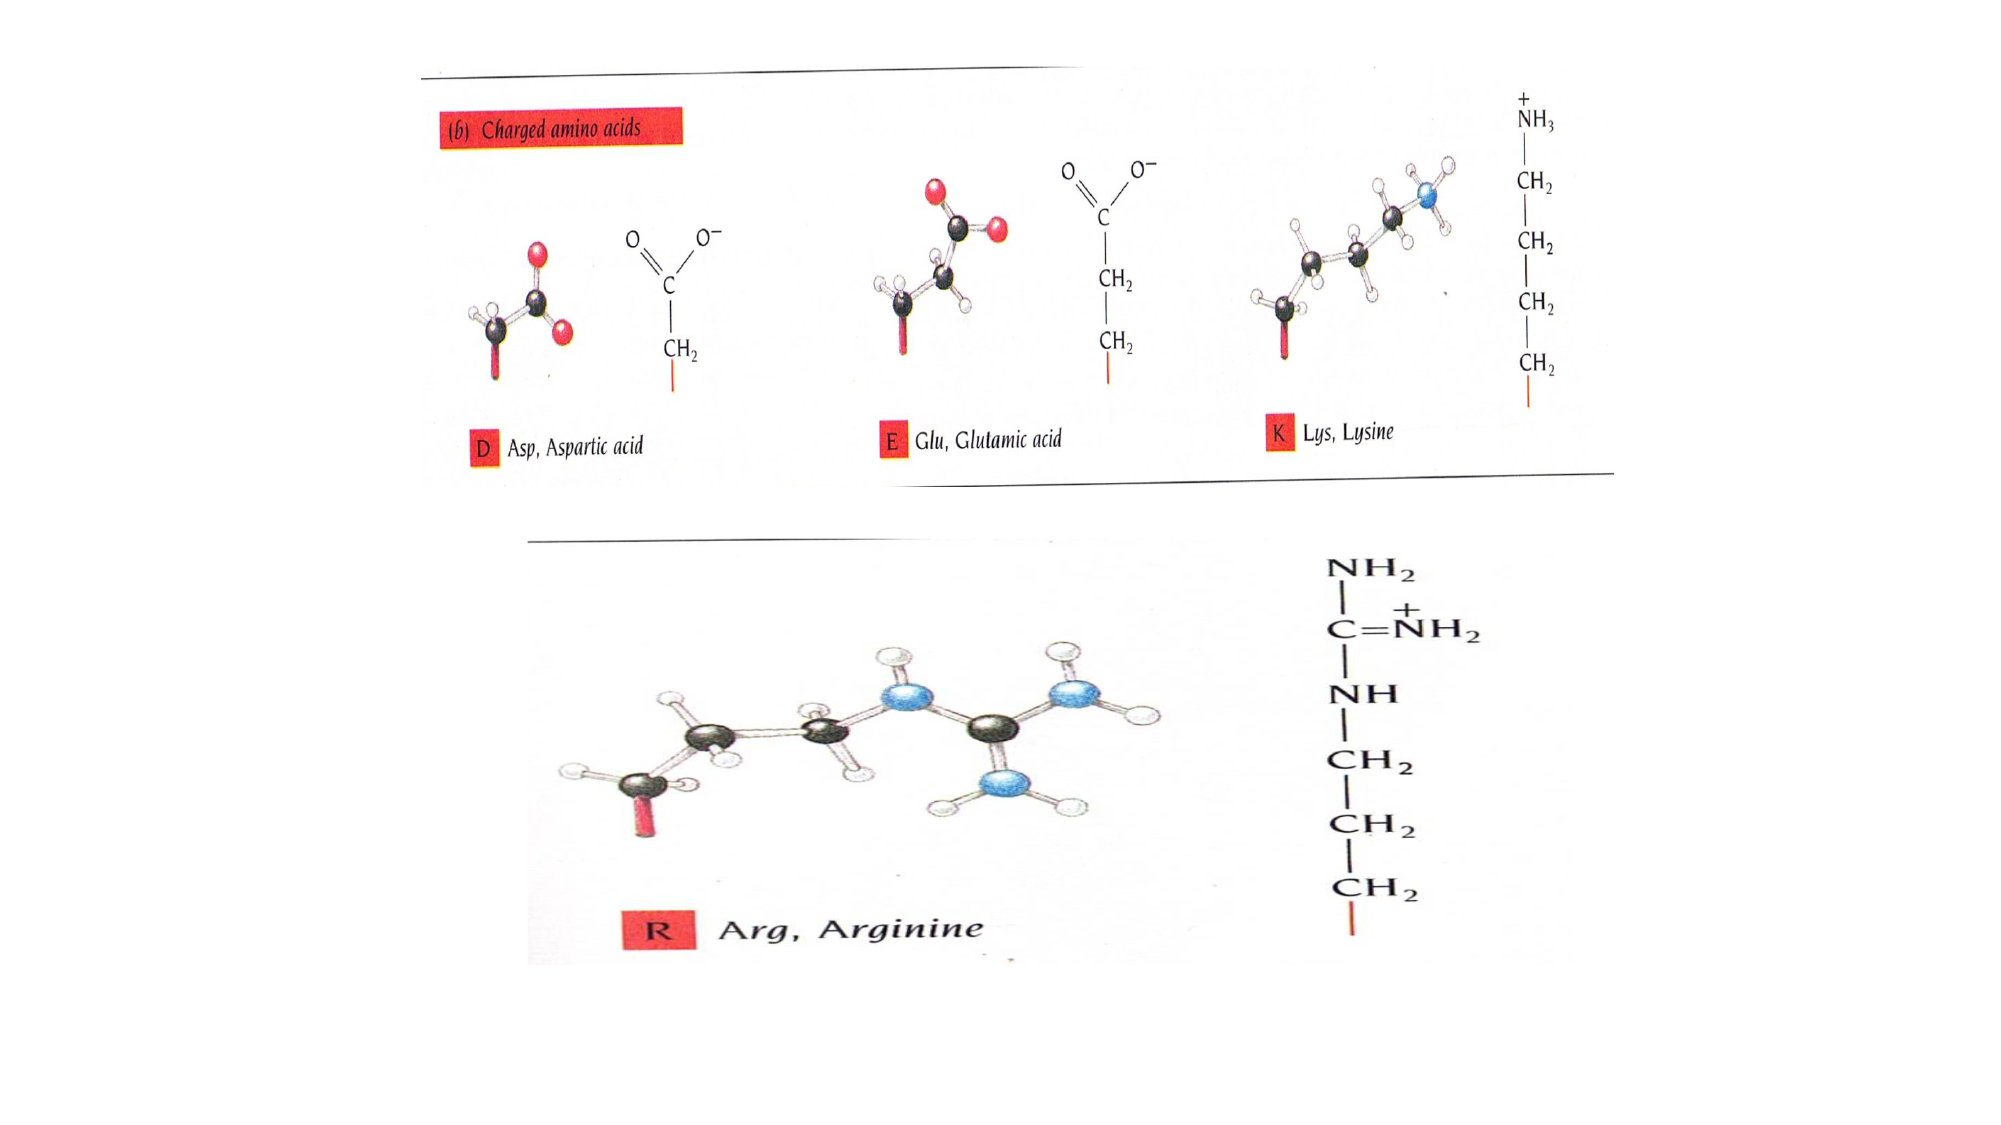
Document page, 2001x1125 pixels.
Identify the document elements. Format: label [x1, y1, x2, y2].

picture [807, 0, 1263, 1125]
